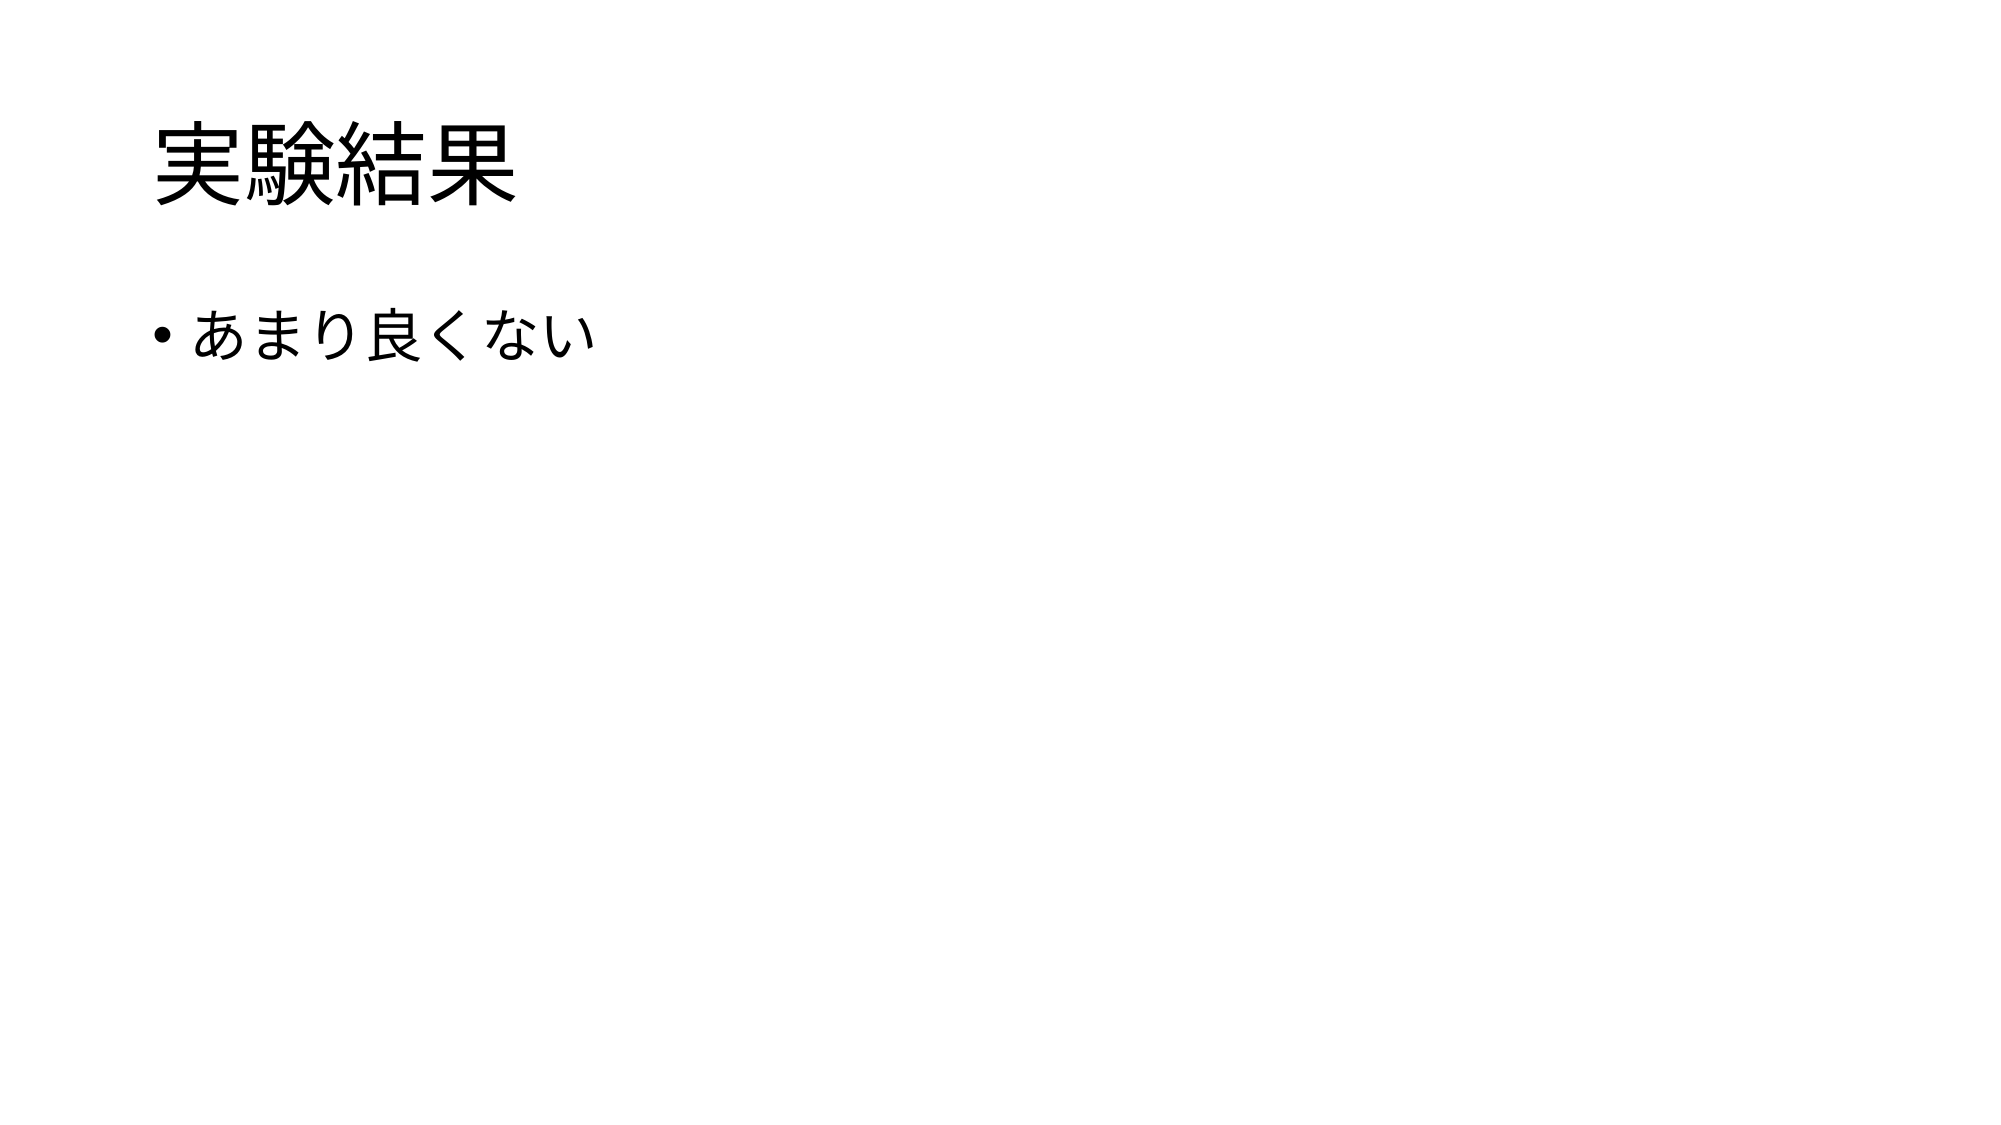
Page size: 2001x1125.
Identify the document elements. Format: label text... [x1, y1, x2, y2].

list あまり良くない [137, 299, 1863, 1014]
title 実験結果 [137, 59, 1863, 278]
